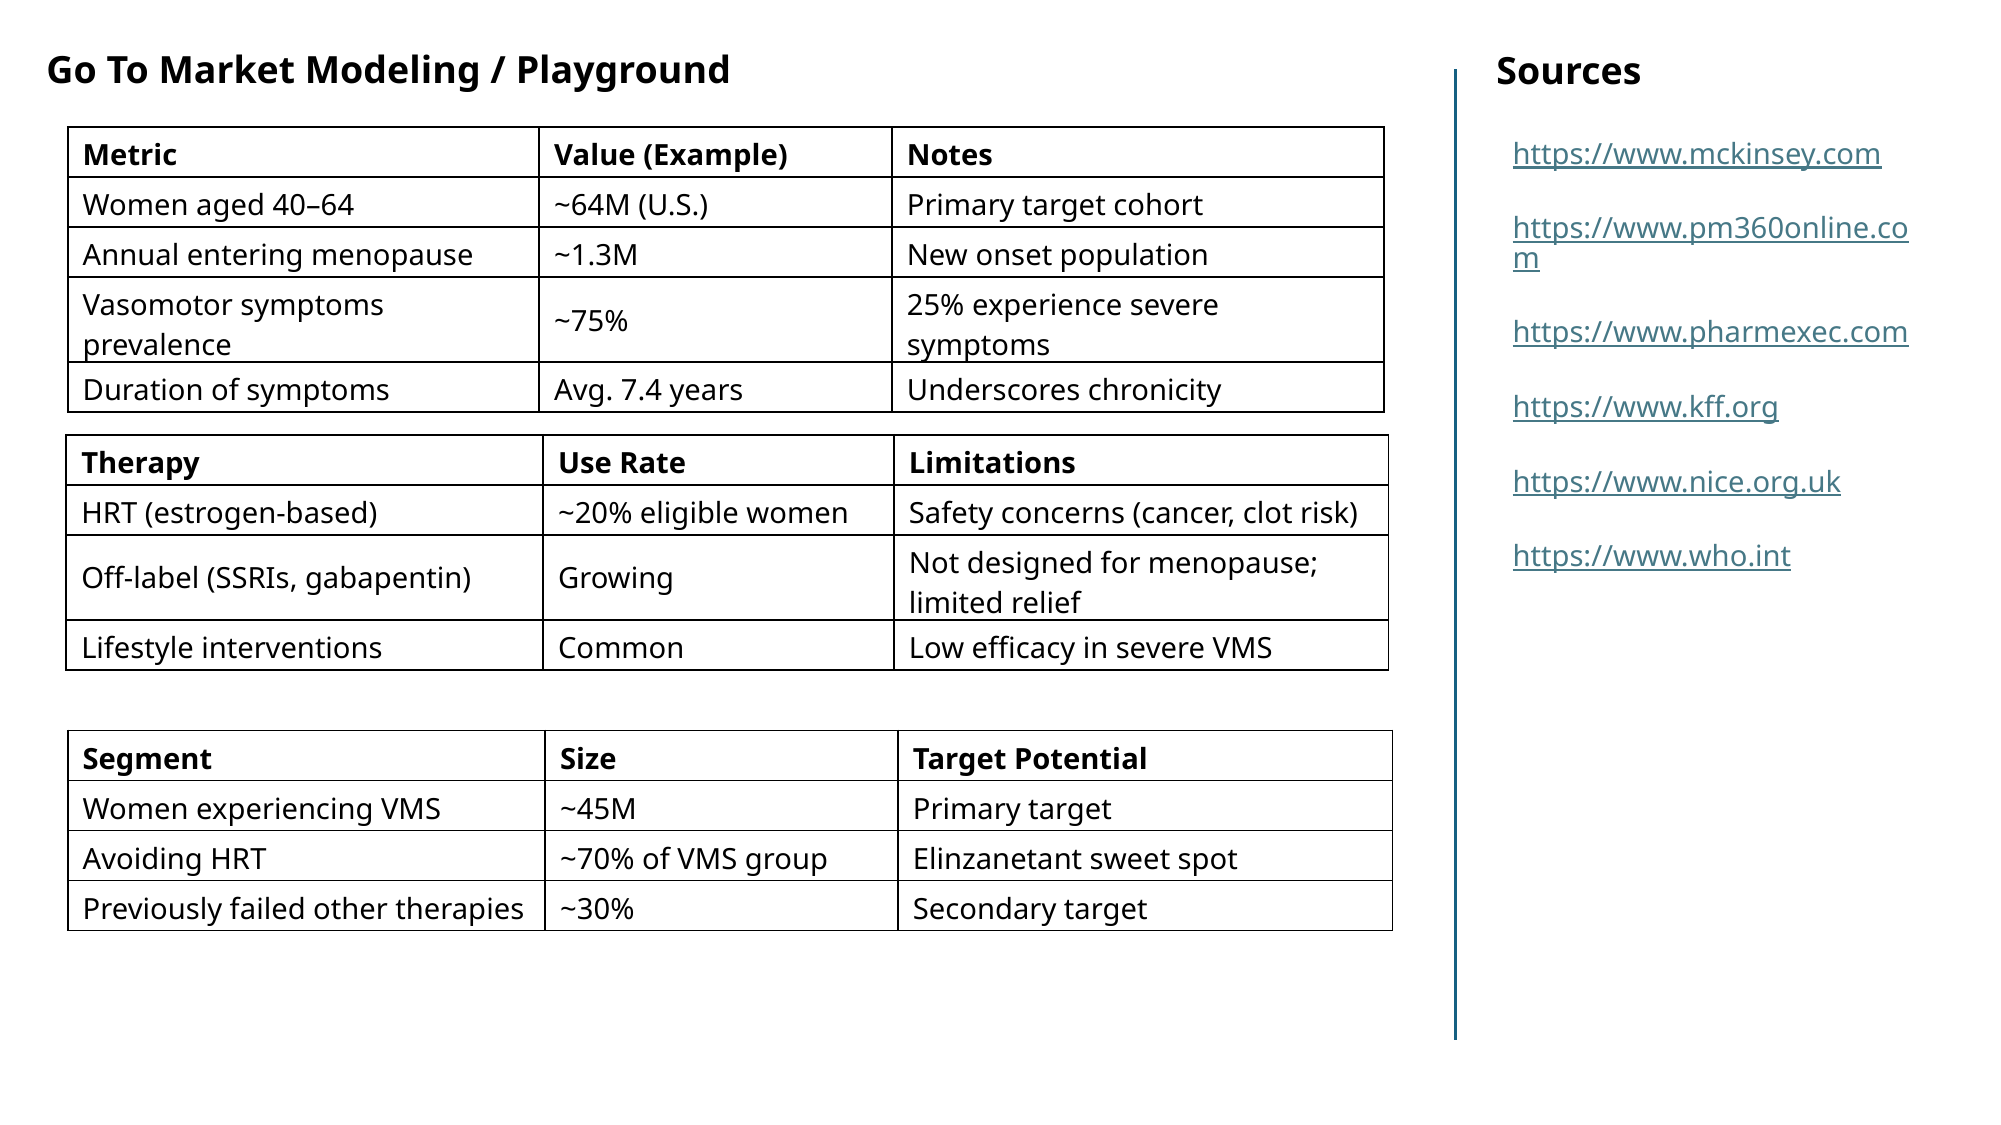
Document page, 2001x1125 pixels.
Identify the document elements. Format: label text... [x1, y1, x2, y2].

table_cell Vasomotor symptoms prevalence [69, 278, 538, 361]
table_header Target Potential [899, 731, 1392, 780]
table_header Notes [893, 128, 1383, 176]
table_cell ~1.3M [540, 228, 891, 276]
table_cell ~64M (U.S.) [540, 178, 891, 226]
table_cell ~75% [540, 278, 891, 361]
table_header Size [546, 731, 897, 780]
table_cell 25% experience severe symptoms [893, 278, 1383, 361]
table_cell New onset population [893, 228, 1383, 276]
table_cell Avoiding HRT [69, 831, 544, 880]
table_cell Primary target cohort [893, 178, 1383, 226]
table_cell HRT (estrogen-based) [67, 486, 542, 534]
table_header Value (Example) [540, 128, 891, 176]
table_cell Not designed for menopause; limited relief [895, 536, 1388, 619]
table_header Limitations [895, 436, 1388, 484]
table_cell Secondary target [899, 881, 1392, 930]
table_cell Safety concerns (cancer, clot risk) [895, 486, 1388, 534]
text_box https://www.mckinsey.com https://www.pm360online.com https://www.pharmexec.com https://www.kff.org https://www.nice.org.uk https://www.who.int [1497, 127, 1934, 731]
table_cell Primary target [899, 781, 1392, 830]
table_cell ~20% eligible women [544, 486, 893, 534]
table_cell Annual entering menopause [69, 228, 538, 276]
table_header Segment [69, 731, 544, 780]
table_cell Duration of symptoms [69, 363, 538, 411]
table_cell Low efficacy in severe VMS [895, 621, 1388, 669]
table_header Use Rate [544, 436, 893, 484]
table_cell Underscores chronicity [893, 363, 1383, 411]
table_cell ~70% of VMS group [546, 831, 897, 880]
table_cell Avg. 7.4 years [540, 363, 891, 411]
table_cell Elinzanetant sweet spot [899, 831, 1392, 880]
table_header Therapy [67, 436, 542, 484]
text_box Sources [1481, 39, 1657, 100]
text_box Go To Market Modeling / Playground [31, 38, 747, 99]
table_cell Women aged 40–64 [69, 178, 538, 226]
table_cell Off-label (SSRIs, gabapentin) [67, 536, 542, 619]
table_cell Women experiencing VMS [69, 781, 544, 830]
table_cell Previously failed other therapies [69, 881, 544, 930]
table_cell ~30% [546, 881, 897, 930]
table_cell Lifestyle interventions [67, 621, 542, 669]
table_cell ~45M [546, 781, 897, 830]
table_header Metric [69, 128, 538, 176]
table_cell Growing [544, 536, 893, 619]
table_cell Common [544, 621, 893, 669]
